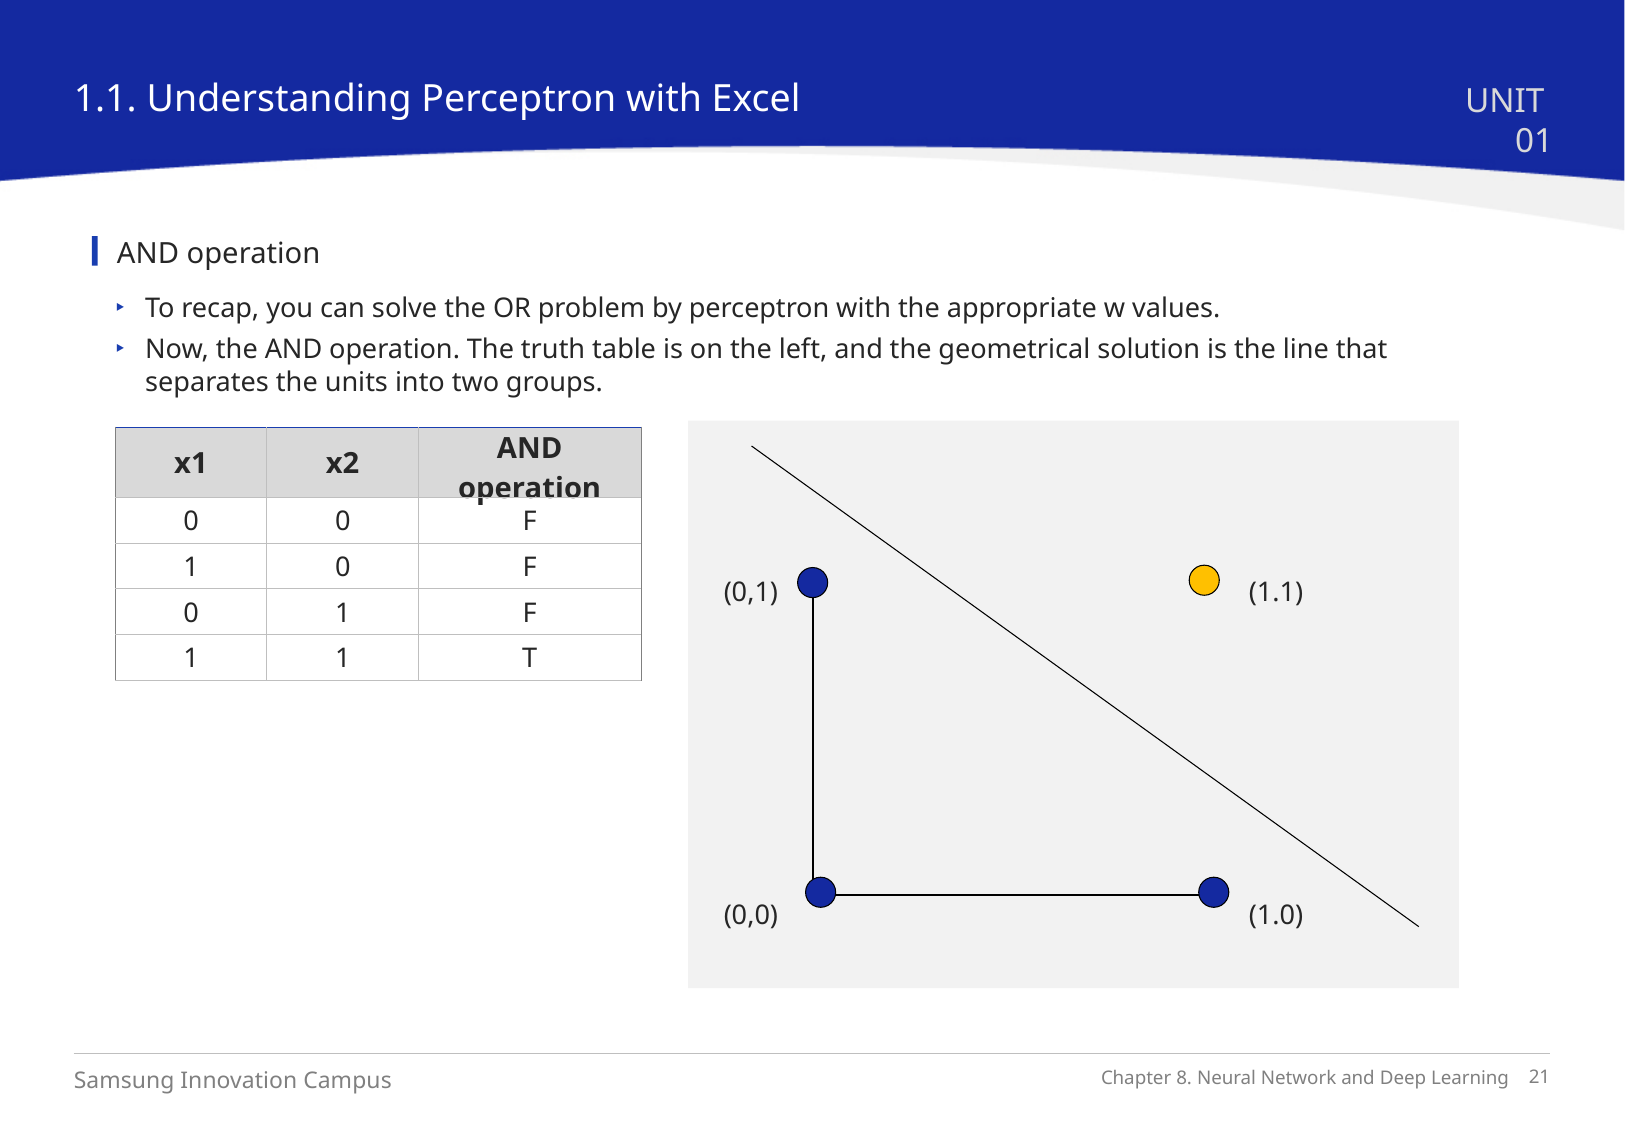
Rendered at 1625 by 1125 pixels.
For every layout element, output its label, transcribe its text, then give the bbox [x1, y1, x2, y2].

table_cell F [419, 498, 641, 543]
table_header x1 [116, 428, 266, 497]
table_cell F [419, 544, 641, 588]
table_cell 0 [116, 589, 266, 634]
table_cell 0 [267, 544, 418, 588]
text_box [73, 73, 1554, 120]
table_cell 1 [116, 544, 266, 588]
text_box To recap, you can solve the OR problem by perceptron with the appropriate w values. Now, the AND operation. The truth table is on the left, and the geometrical solution is the line that separates the units into two groups. [114, 278, 1532, 409]
table_cell 1 [116, 635, 266, 680]
table_header AND operation [419, 428, 641, 497]
table_cell 1 [267, 635, 418, 680]
table_cell F [419, 589, 641, 634]
table_cell 0 [116, 498, 266, 543]
table_header x2 [267, 428, 418, 497]
table_cell 0 [267, 498, 418, 543]
table_cell T [419, 635, 641, 680]
table_cell 1 [267, 589, 418, 634]
picture [0, 0, 1625, 1125]
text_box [91, 234, 1533, 270]
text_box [688, 420, 1459, 989]
